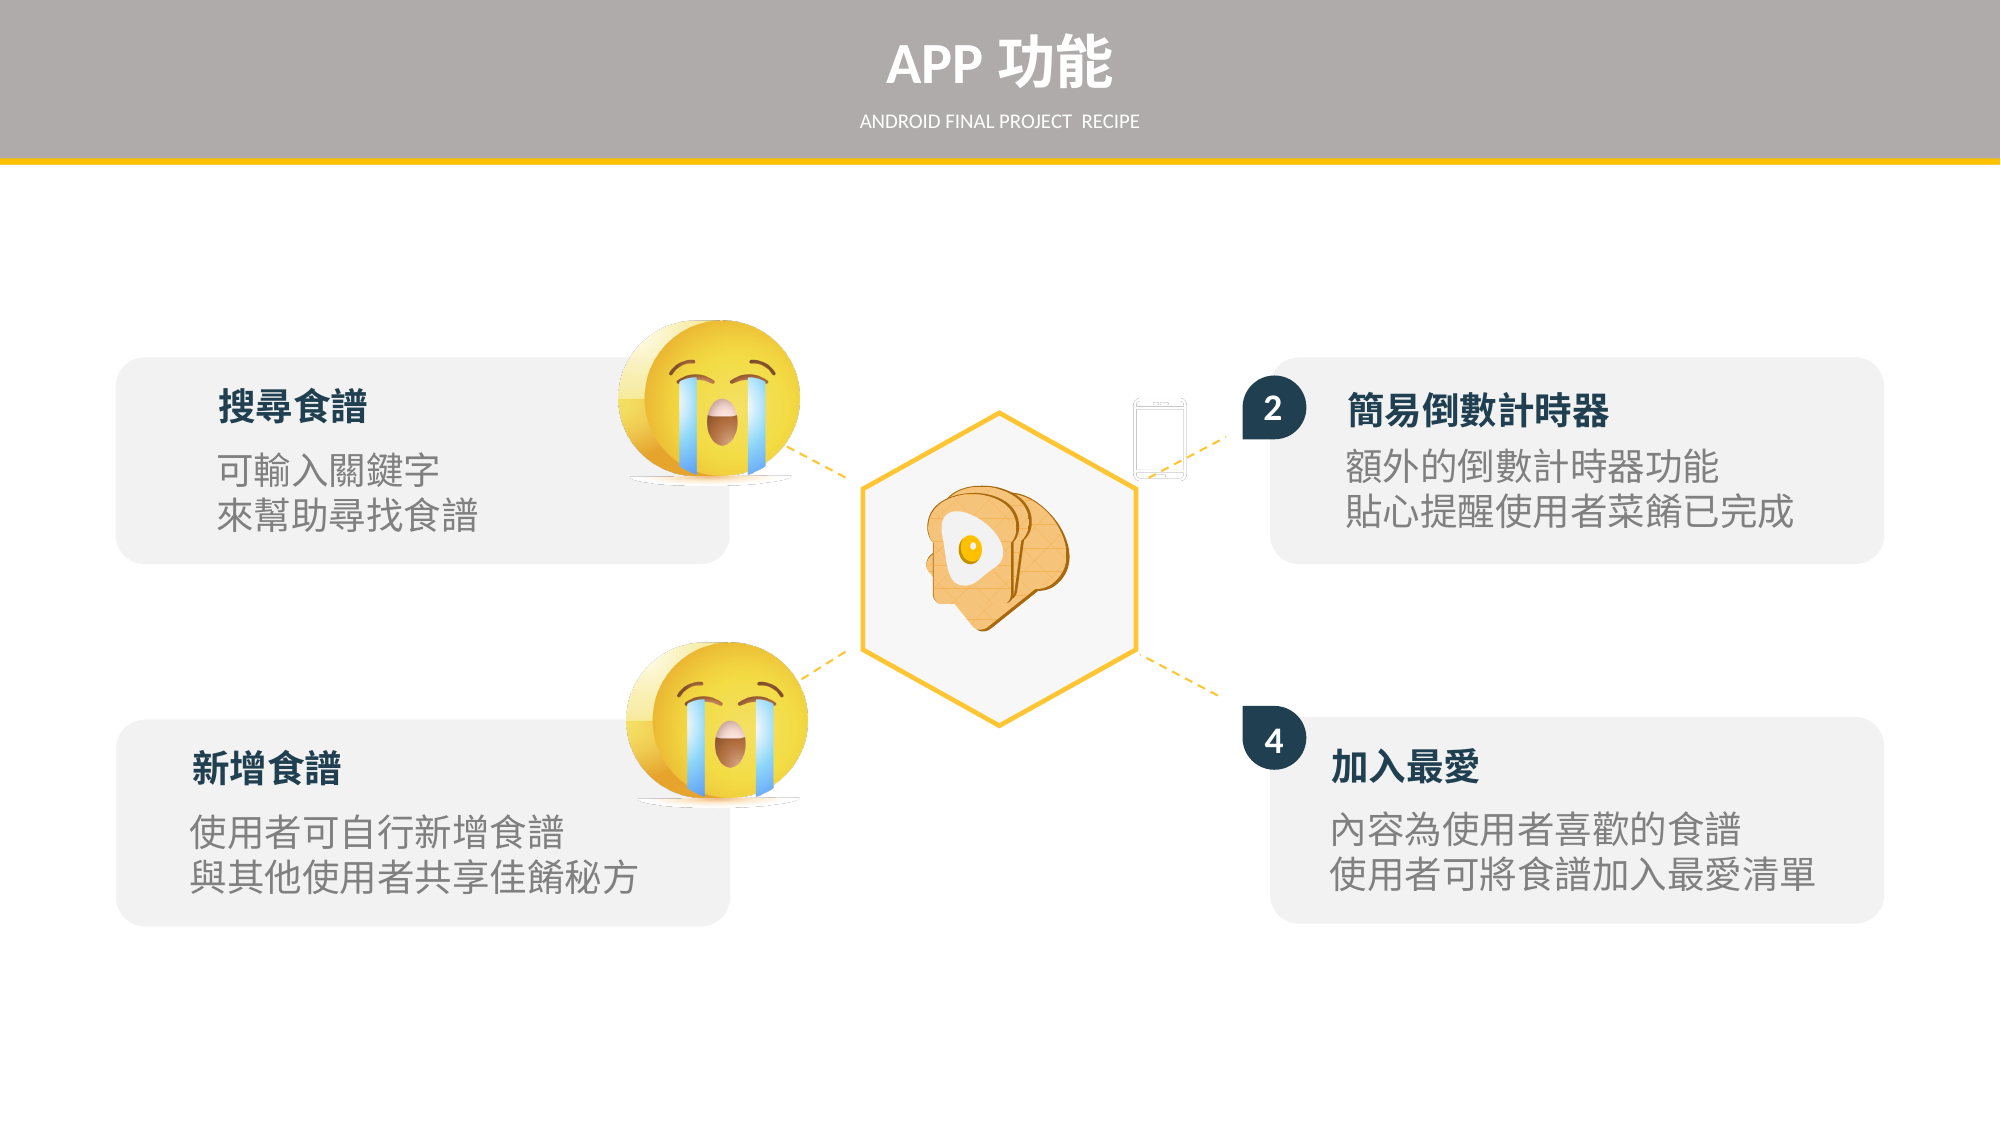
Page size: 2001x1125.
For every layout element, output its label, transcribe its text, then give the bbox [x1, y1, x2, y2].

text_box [1314, 735, 1841, 906]
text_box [201, 375, 646, 546]
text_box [175, 738, 673, 908]
text_box APP功能 ANDROID FINAL PROJECT RECIPE [0, 0, 2000, 159]
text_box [115, 357, 1885, 927]
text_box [1330, 379, 1825, 542]
picture [618, 312, 800, 494]
picture [626, 634, 808, 816]
